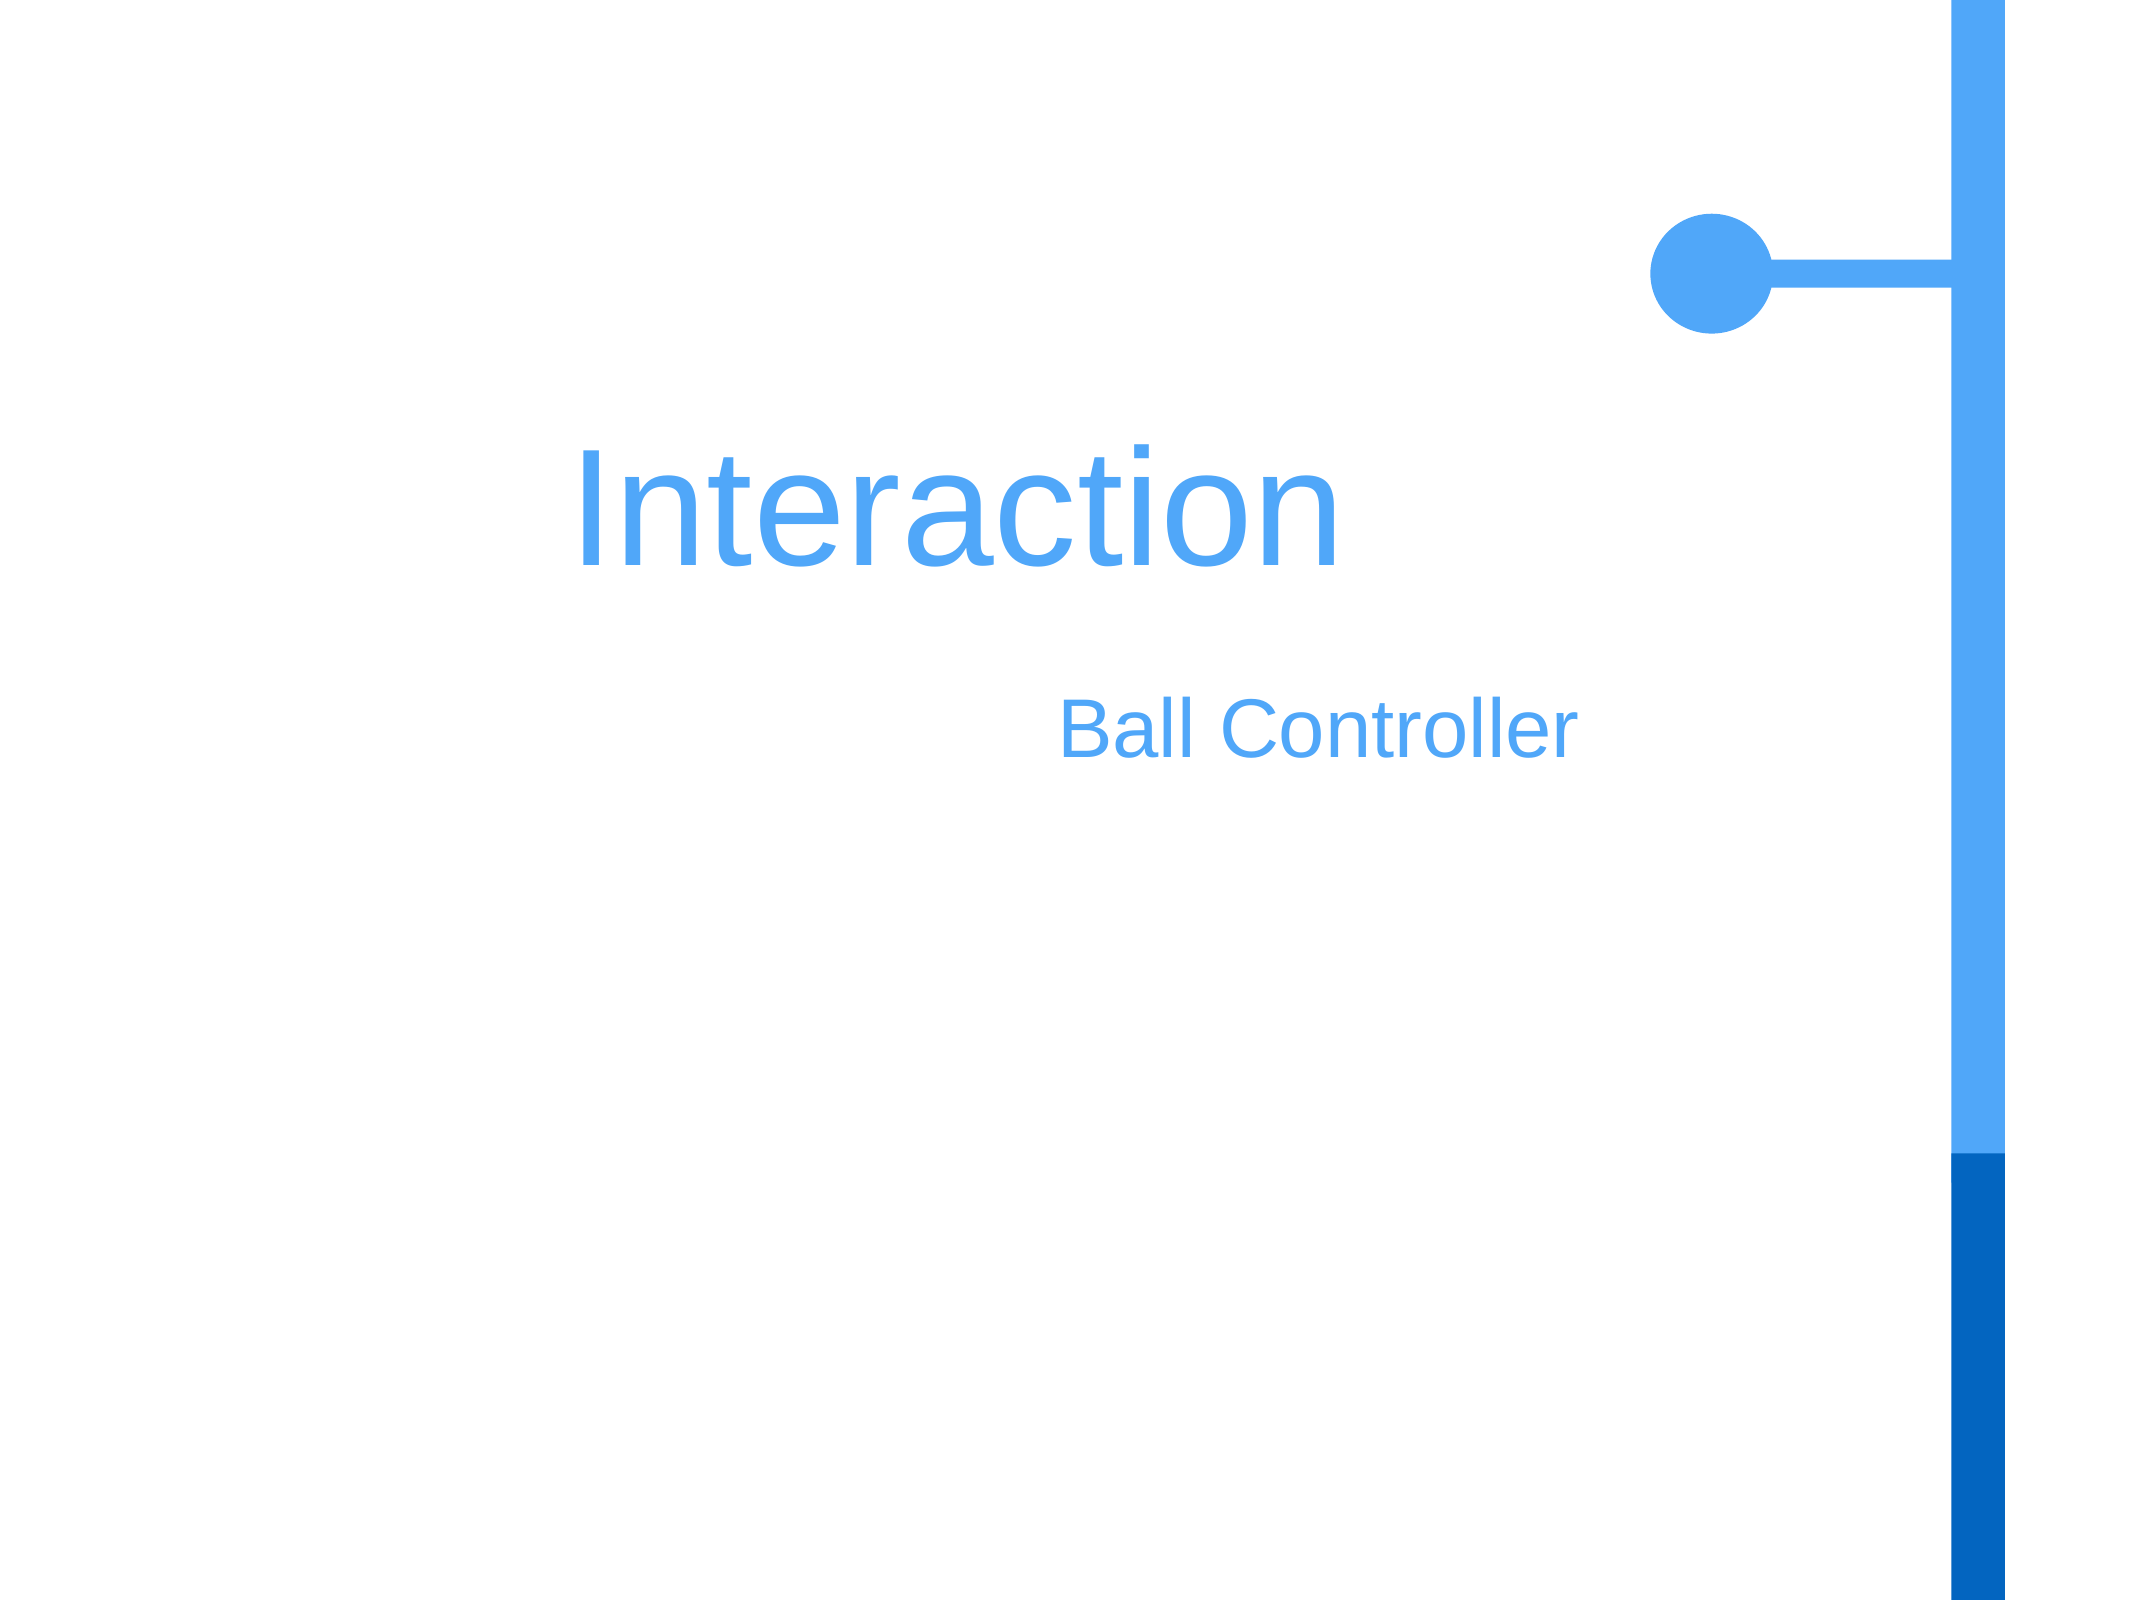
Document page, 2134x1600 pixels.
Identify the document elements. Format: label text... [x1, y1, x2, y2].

text_box [1772, 259, 1971, 288]
text_box [1951, 1153, 2005, 1600]
text_box [1951, 0, 2005, 1153]
text_box Ball Controller [934, 663, 1704, 784]
text_box [1650, 213, 1774, 334]
text_box Interaction [398, 385, 1517, 612]
